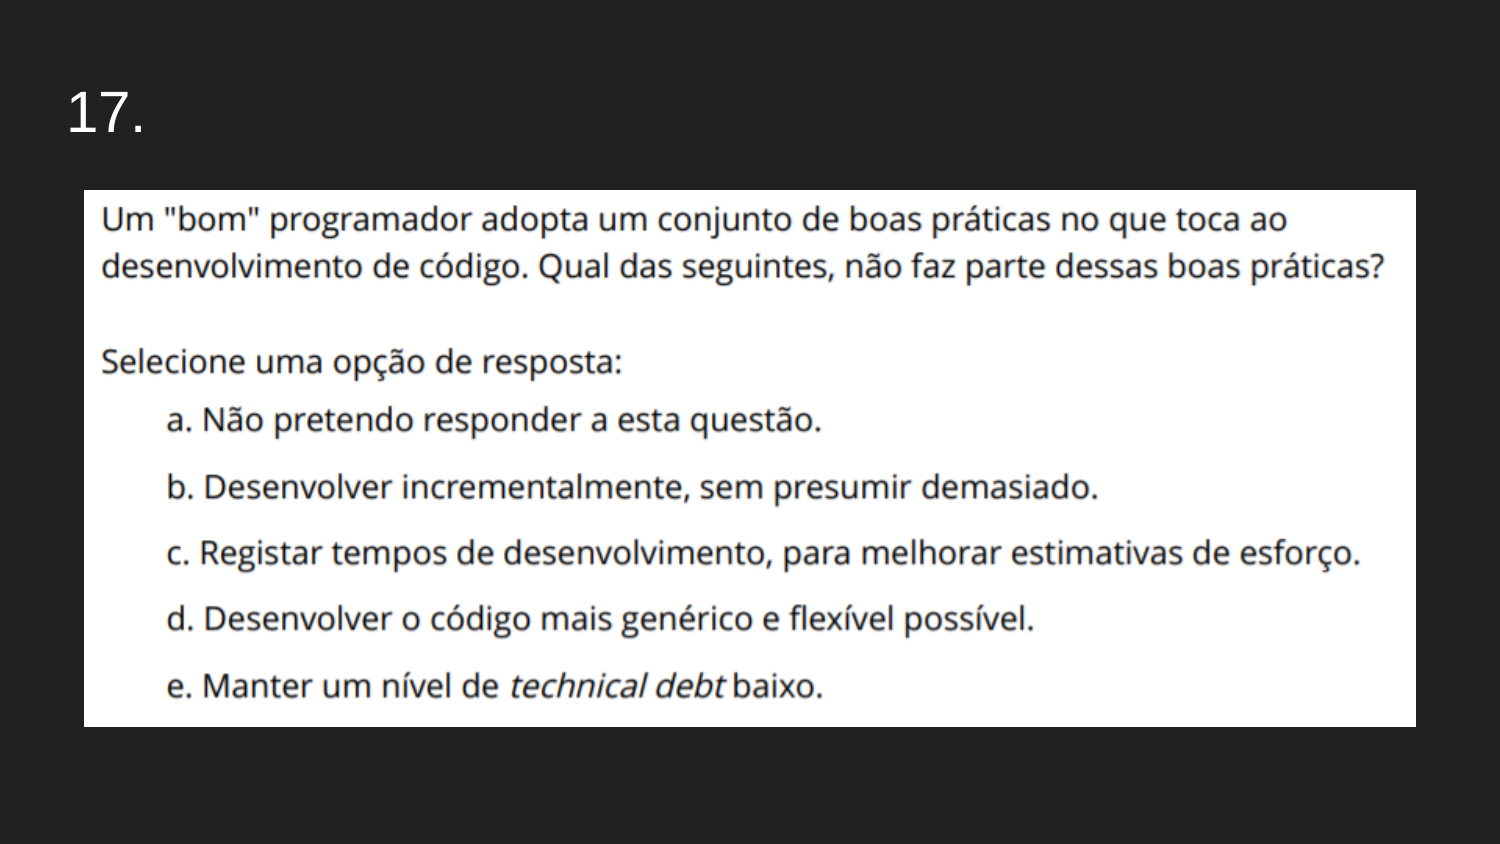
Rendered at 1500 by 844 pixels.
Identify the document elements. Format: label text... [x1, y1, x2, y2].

title 17. [51, 59, 1449, 153]
picture [83, 190, 1416, 728]
